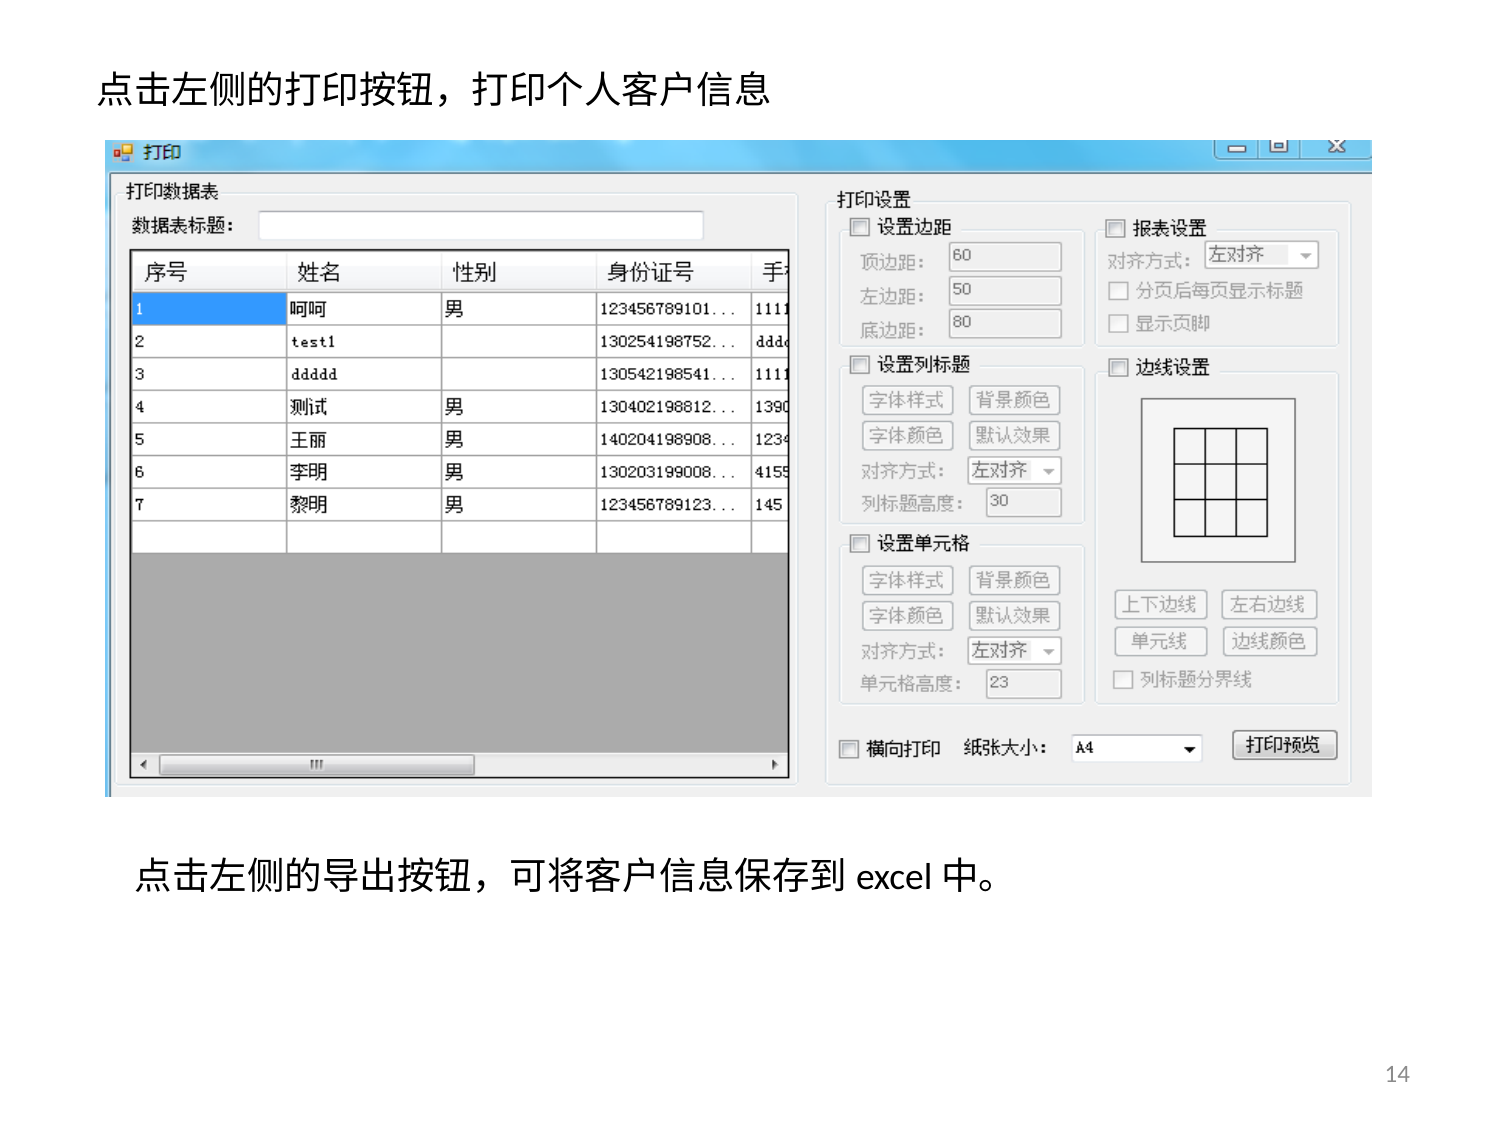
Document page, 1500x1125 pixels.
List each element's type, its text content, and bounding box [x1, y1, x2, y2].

text_box 点击左侧的导出按钮，可将客户信息保存到excel中。 [82, 844, 1383, 904]
picture [105, 140, 1372, 798]
text_box 点击左侧的打印按钮，打印个人客户信息 [82, 58, 1395, 119]
slide_number 14 [1074, 1042, 1425, 1103]
